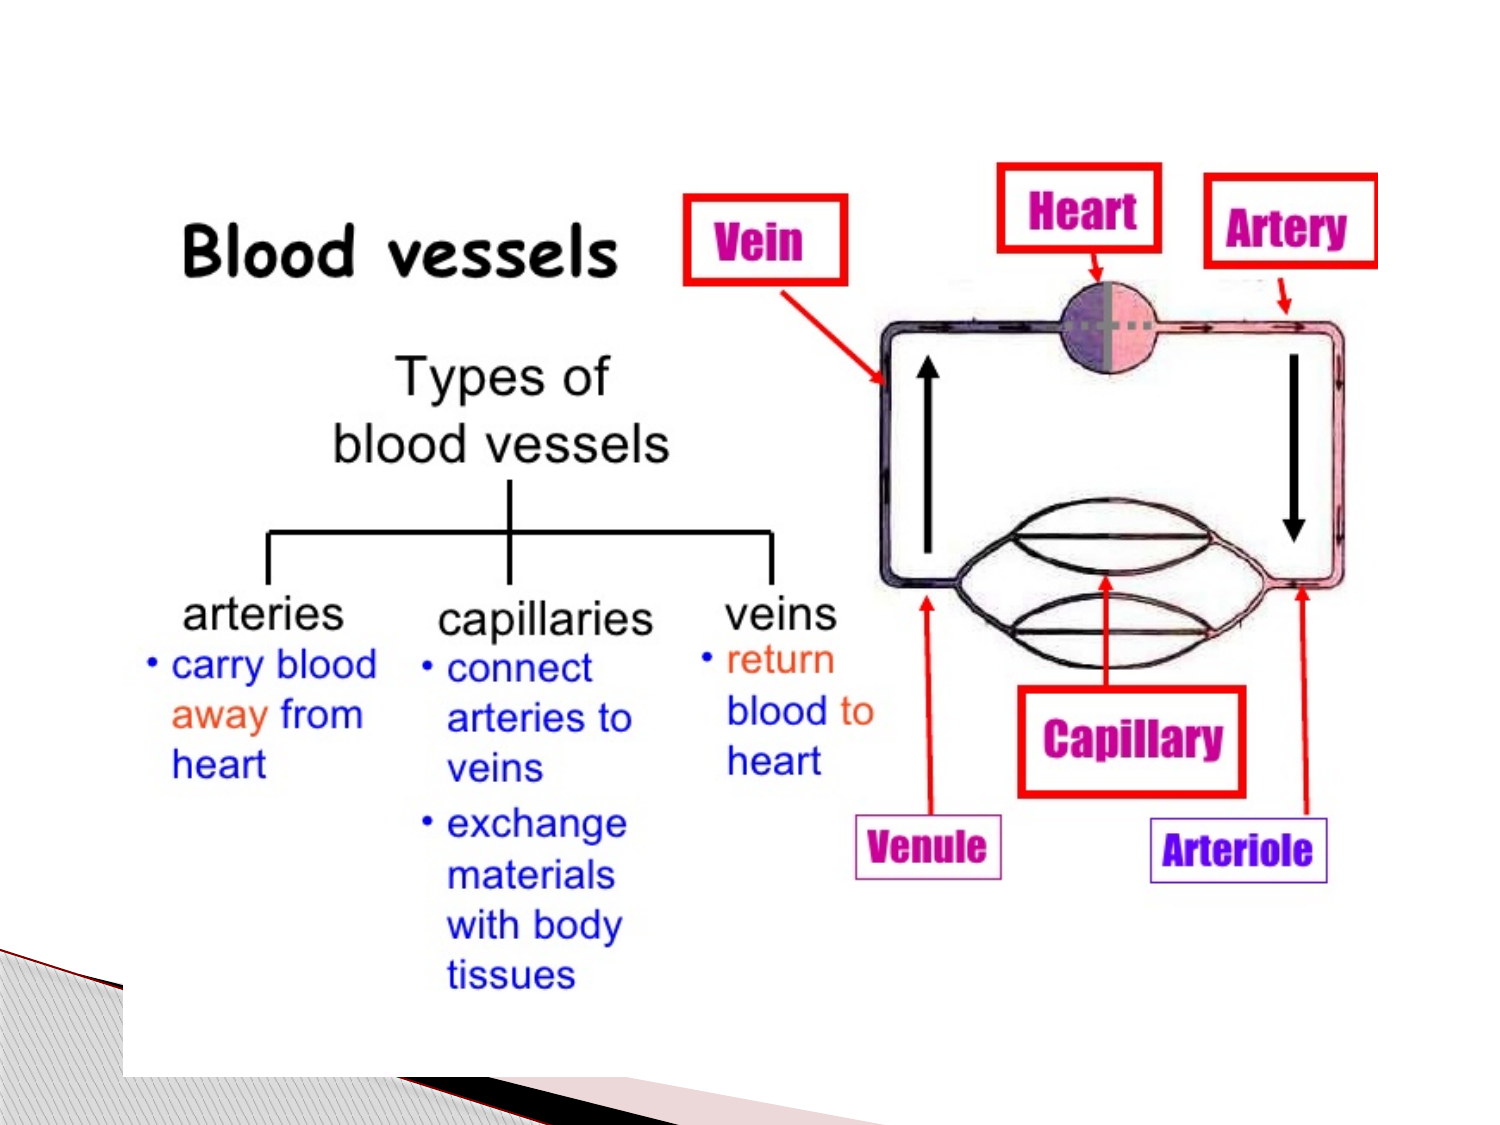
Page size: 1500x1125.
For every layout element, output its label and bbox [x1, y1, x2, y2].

picture [123, 135, 1378, 1077]
